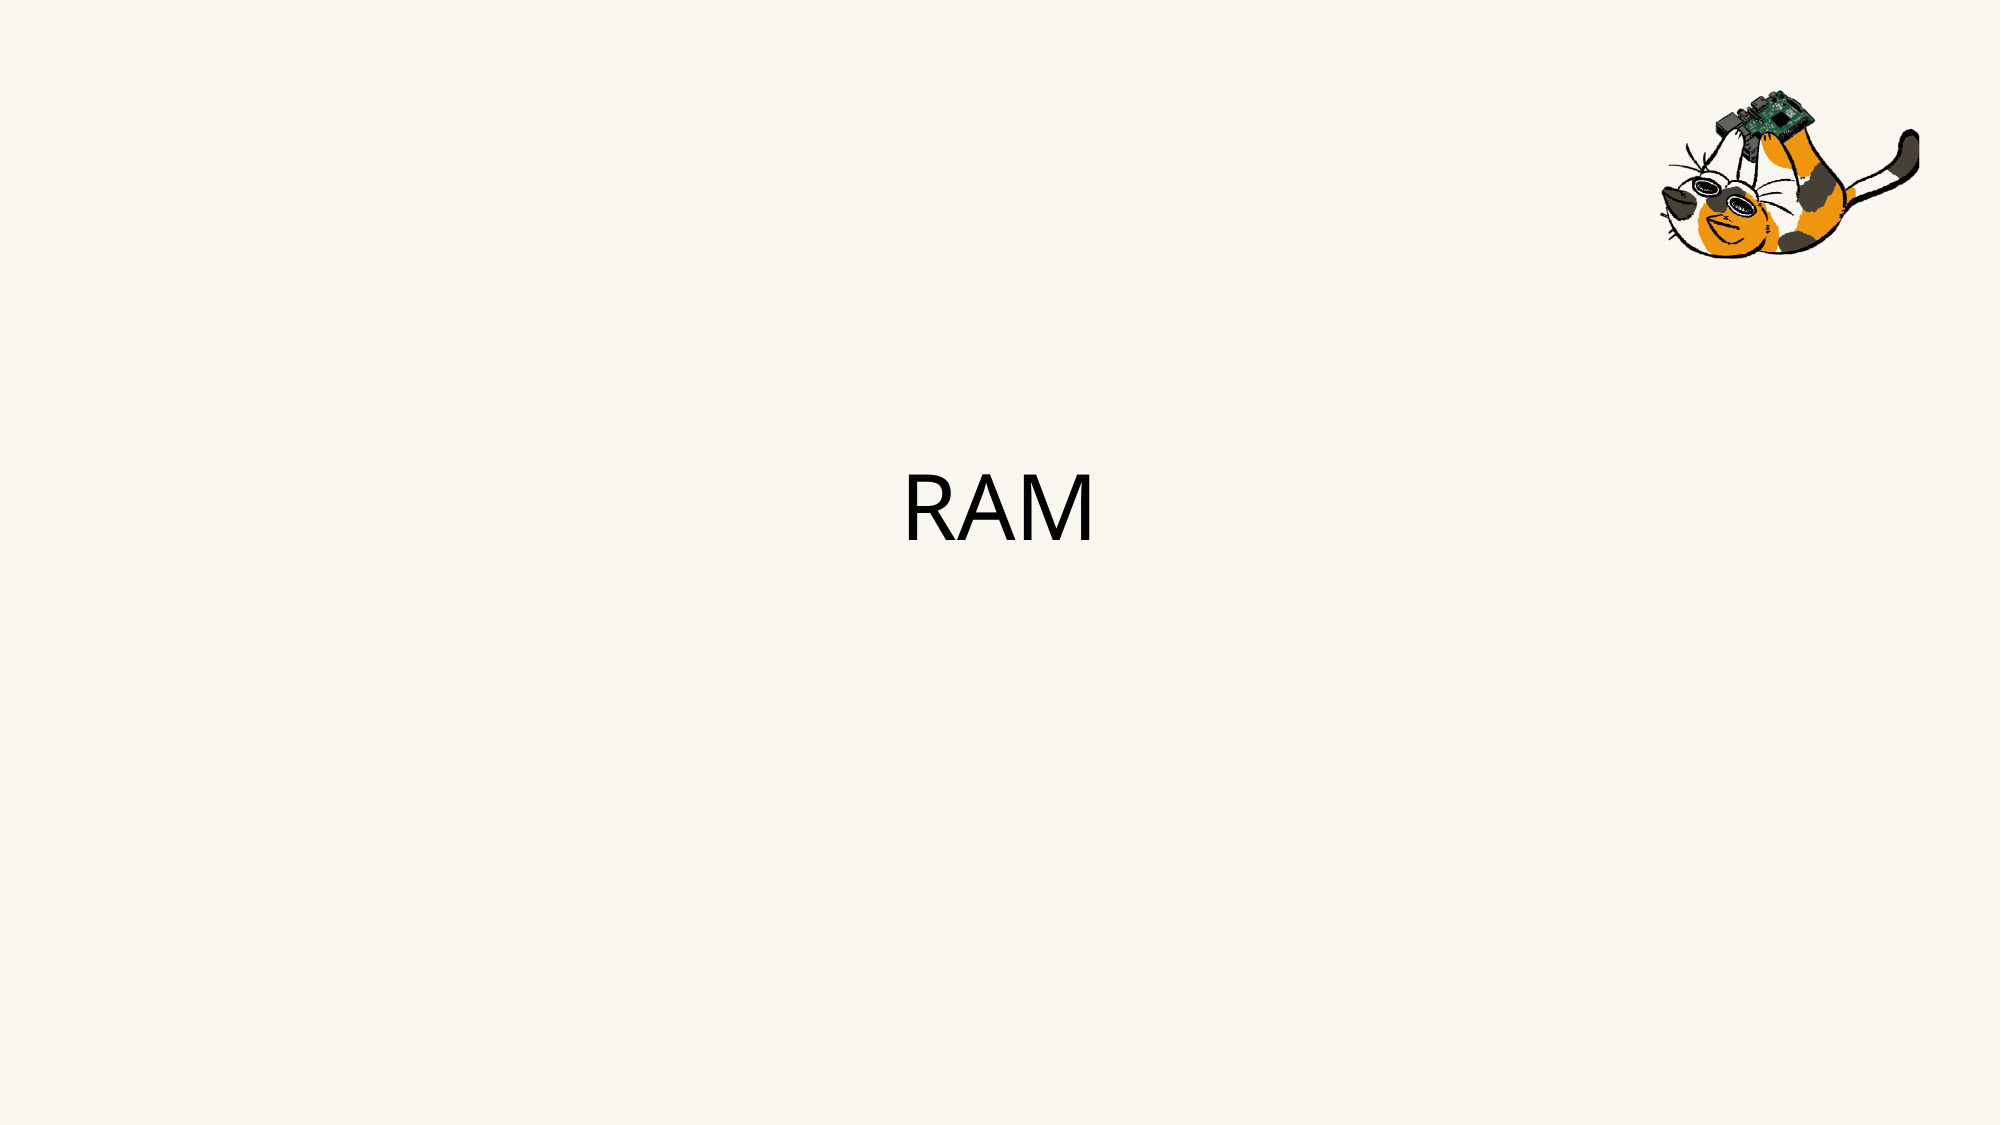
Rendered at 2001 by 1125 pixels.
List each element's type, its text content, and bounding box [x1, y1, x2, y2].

picture [1648, 59, 1920, 278]
title RAM [260, 402, 1740, 620]
